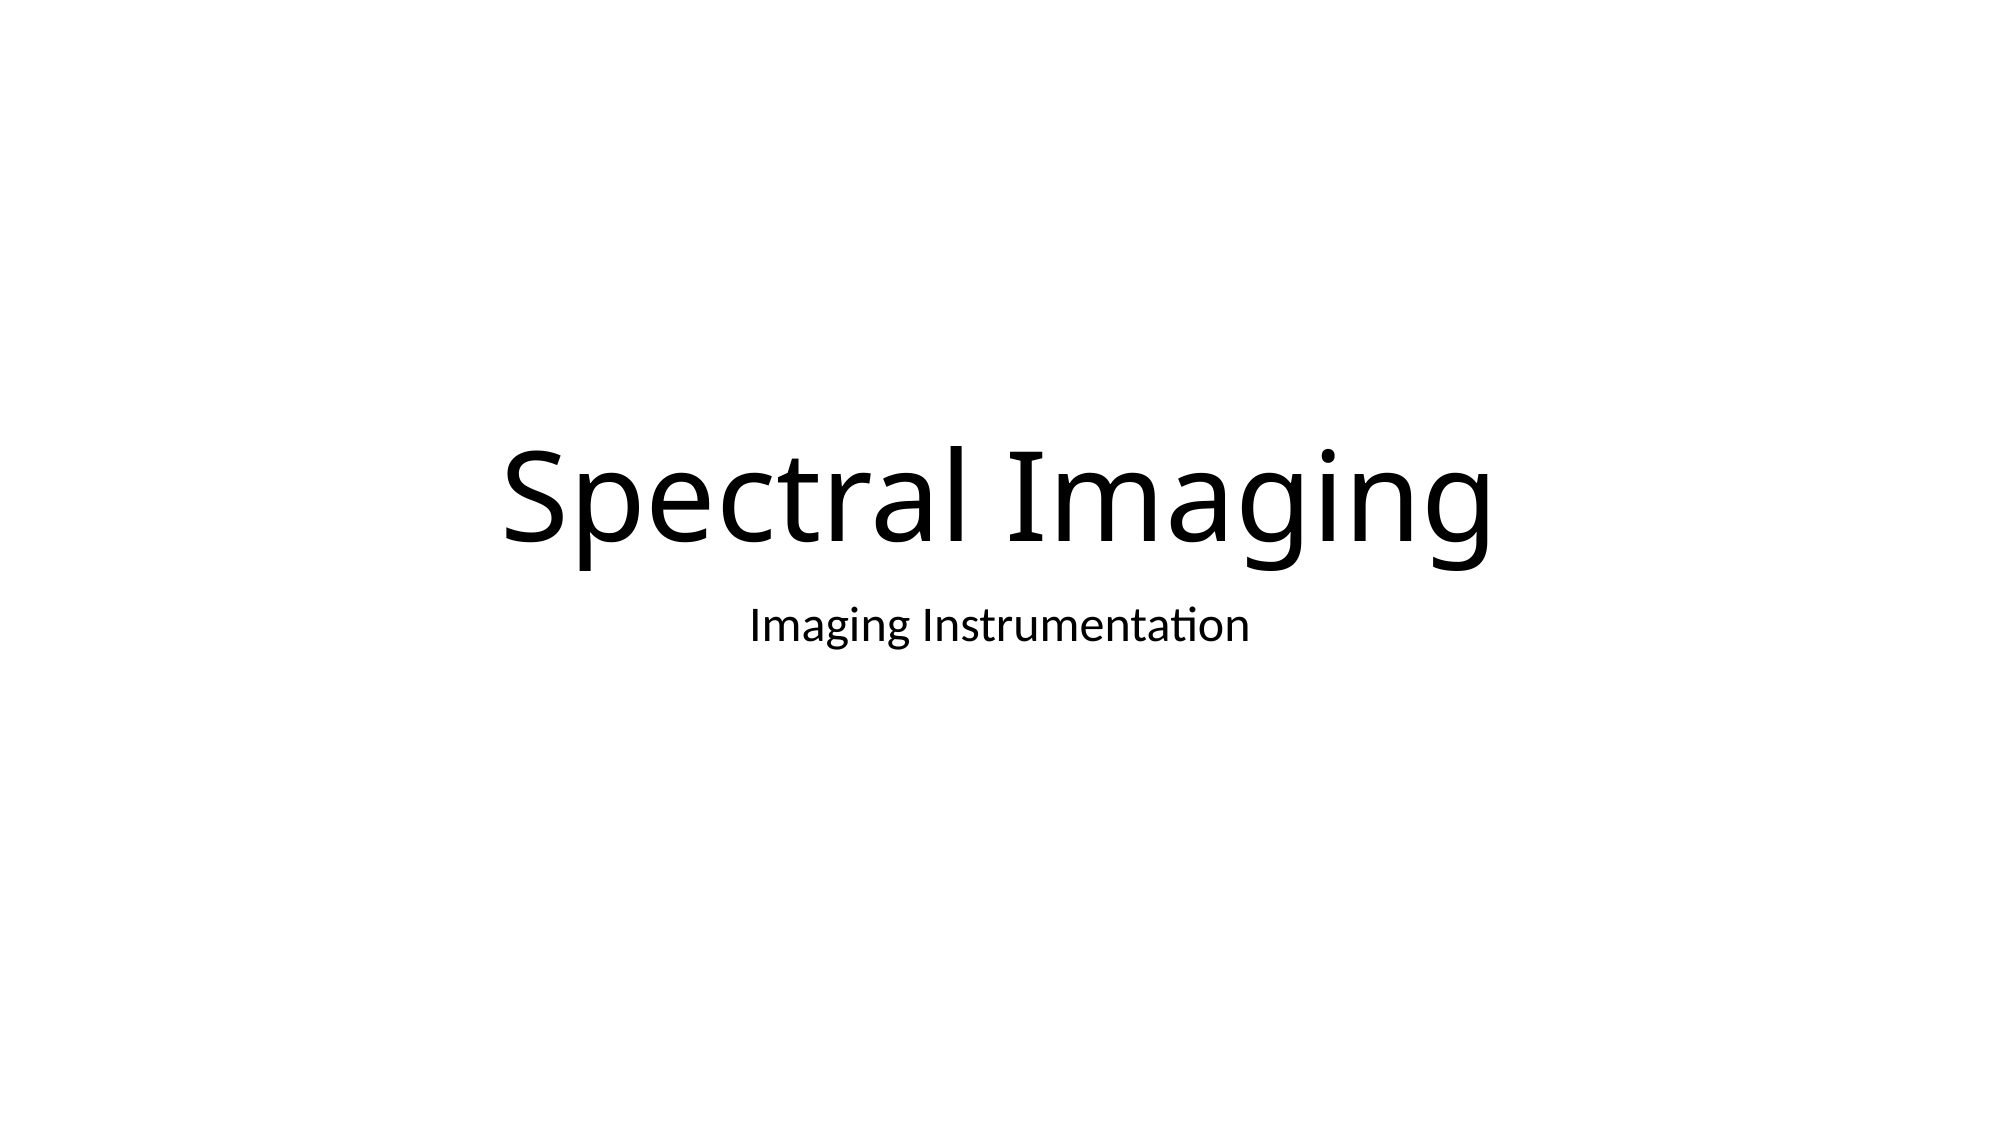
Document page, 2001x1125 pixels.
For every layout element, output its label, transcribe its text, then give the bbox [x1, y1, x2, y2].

title Spectral Imaging [249, 184, 1750, 576]
subtitle Imaging Instrumentation [249, 590, 1750, 863]
